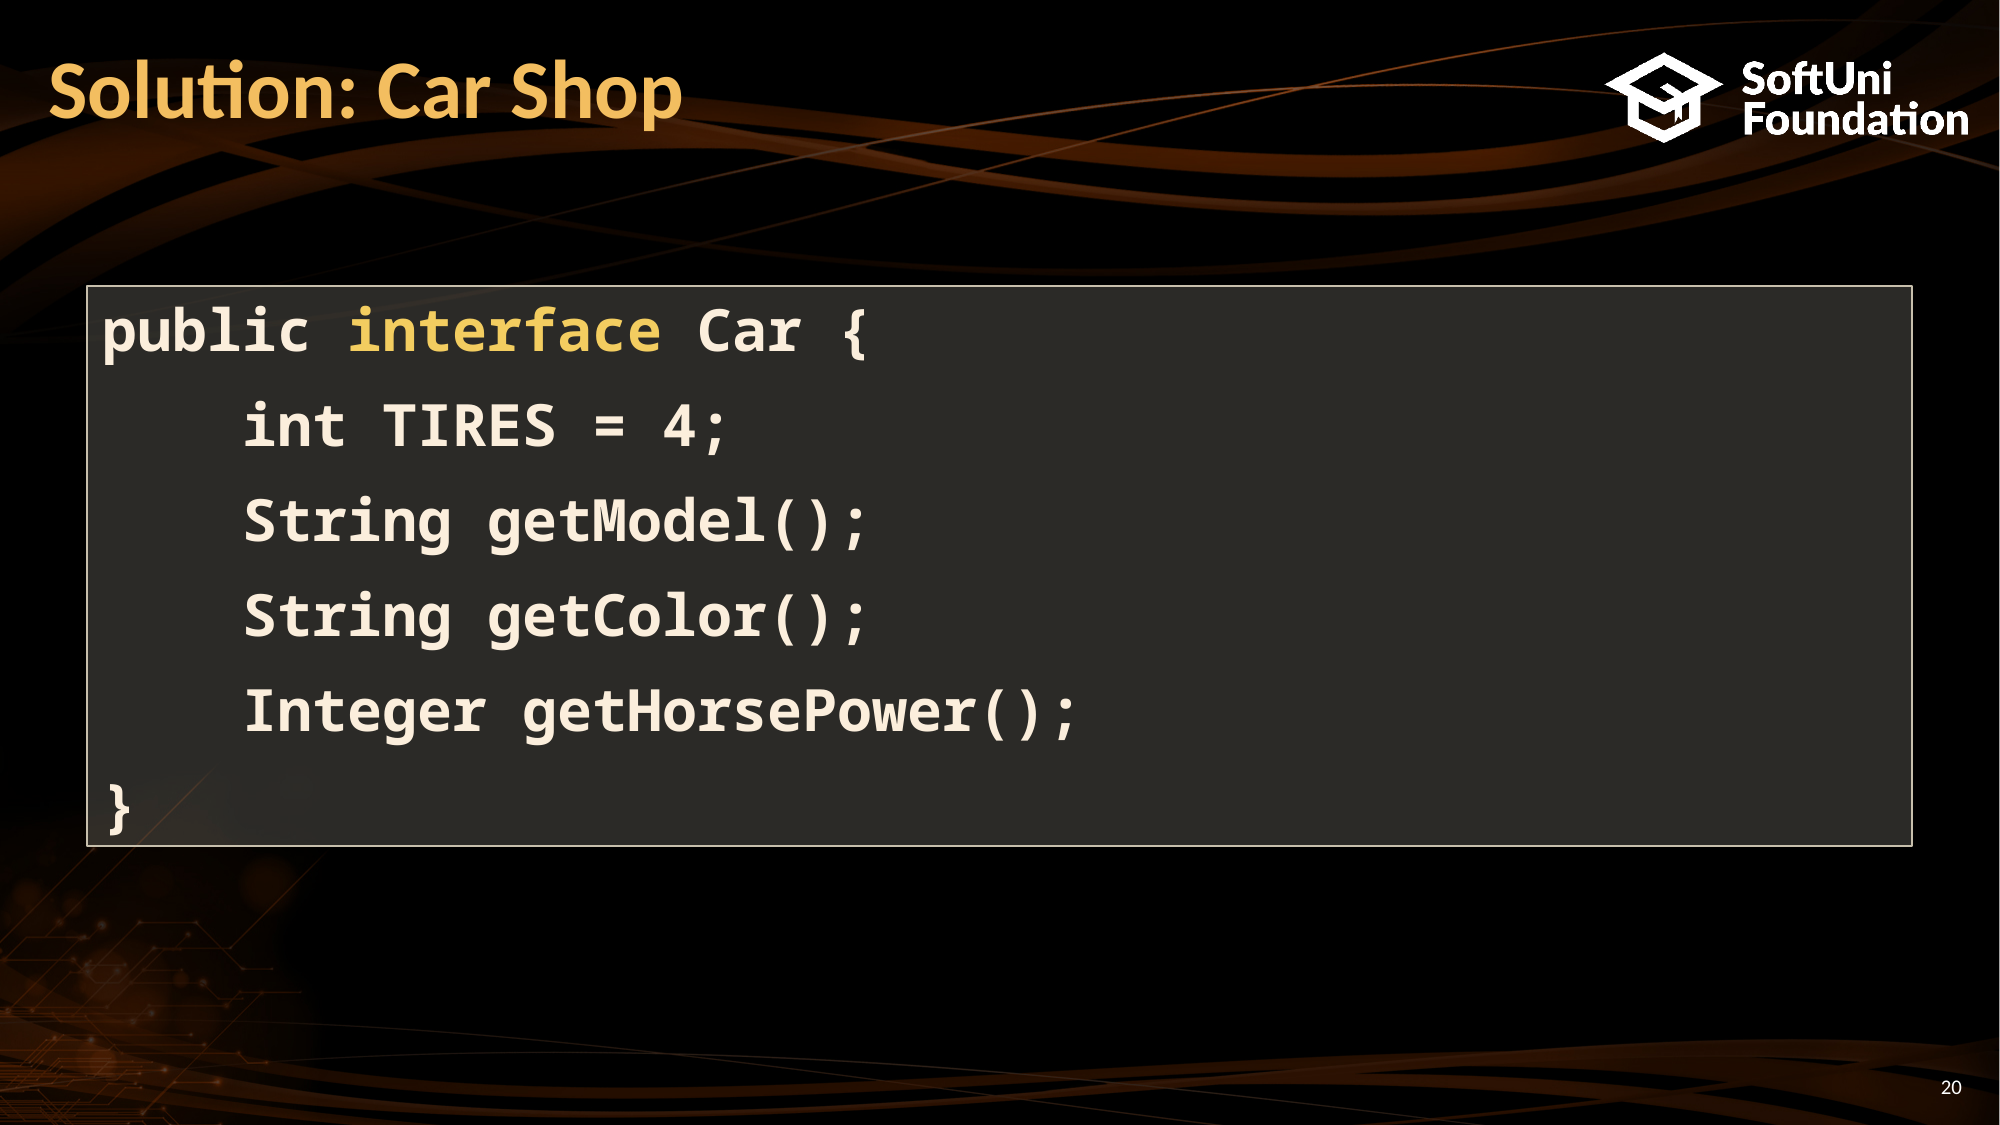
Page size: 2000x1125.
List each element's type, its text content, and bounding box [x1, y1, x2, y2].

picture [0, 0, 2000, 1125]
title Solution: Car Shop [30, 0, 1602, 183]
text_box public interface Car { int TIRES = 4; String getModel(); String getColor(); Integer getHorsePower(); } [87, 286, 1913, 846]
slide_number 20 [1897, 1070, 1968, 1103]
